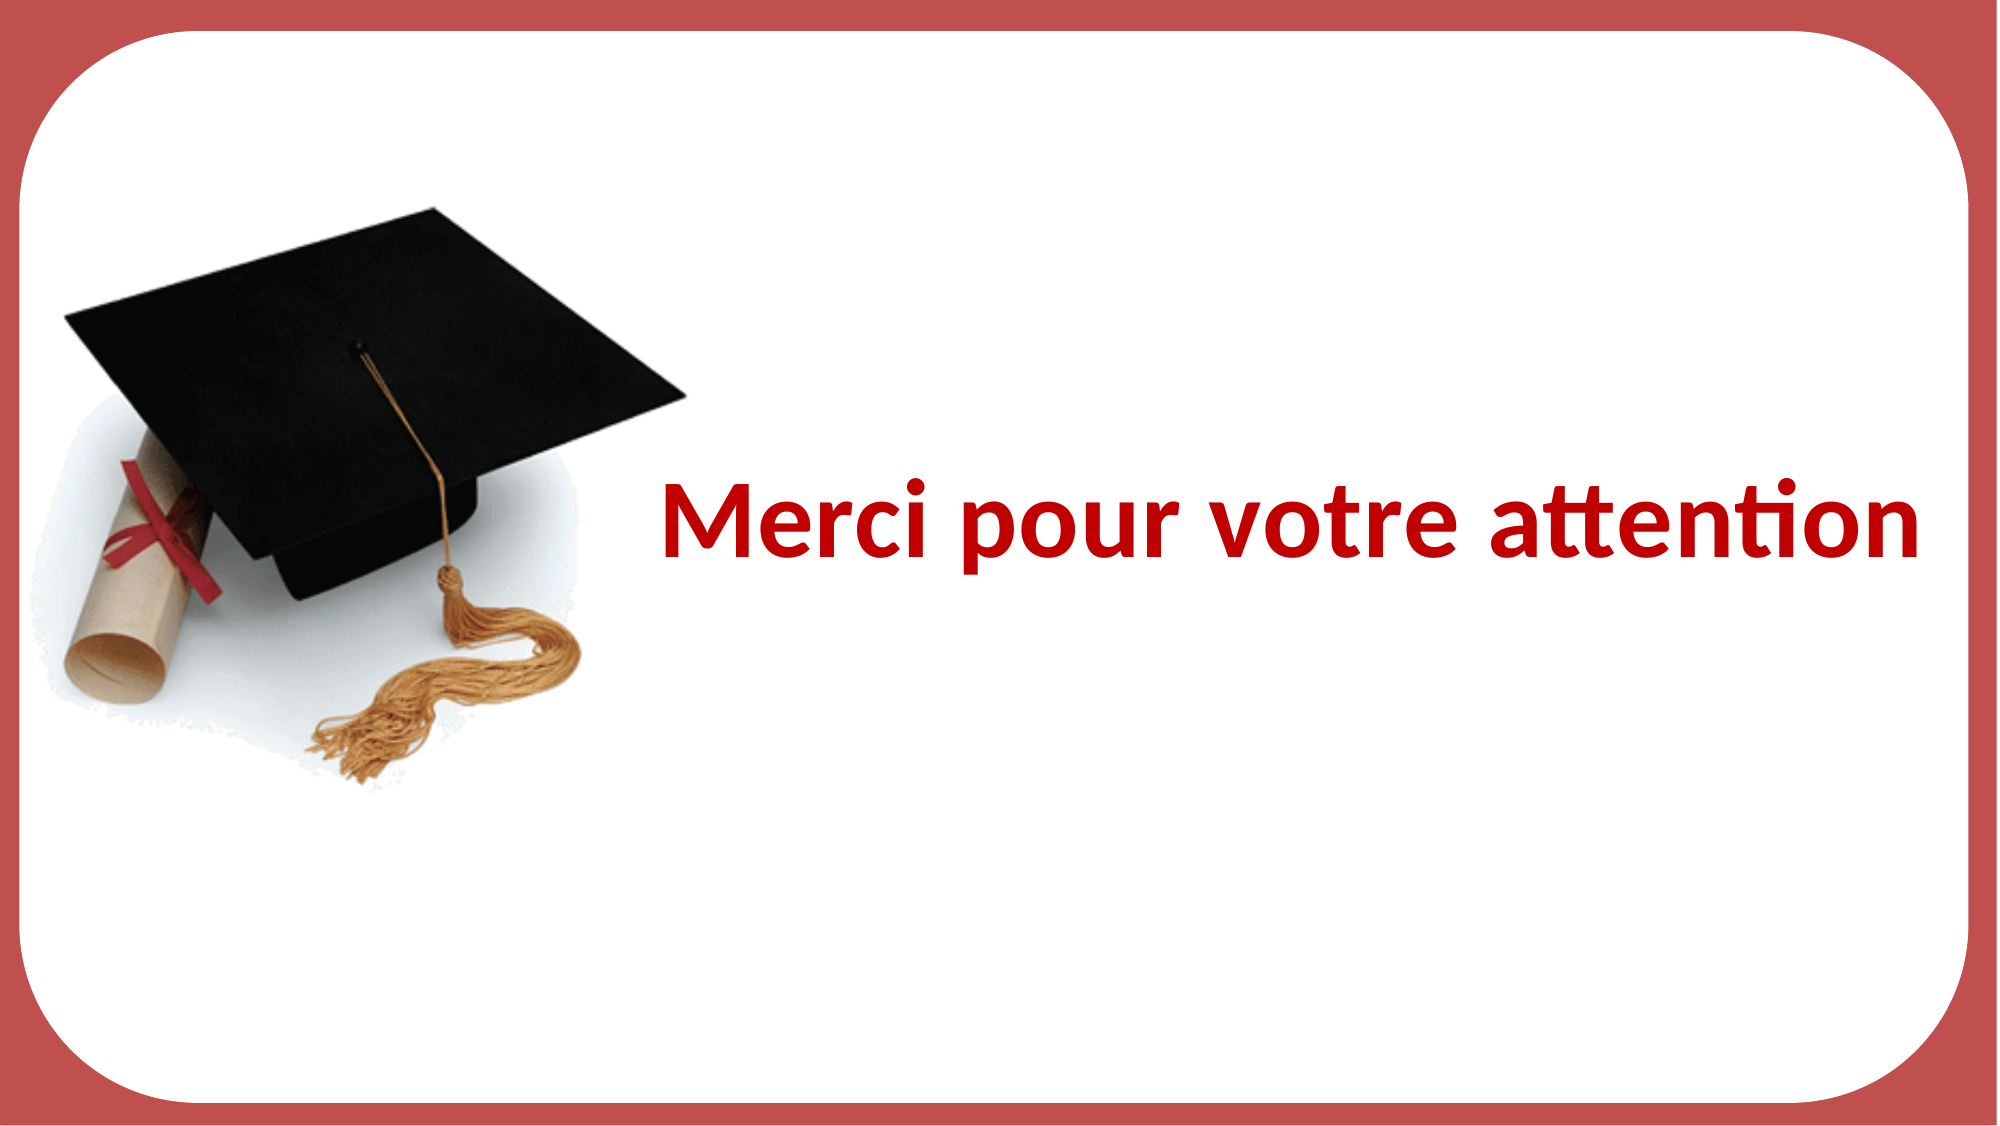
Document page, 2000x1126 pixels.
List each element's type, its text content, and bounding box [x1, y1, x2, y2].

text_box Merci pour votre attention [721, 437, 1941, 588]
picture [2, 172, 717, 829]
text_box [17, 28, 1971, 1105]
text_box [0, 0, 2000, 1126]
